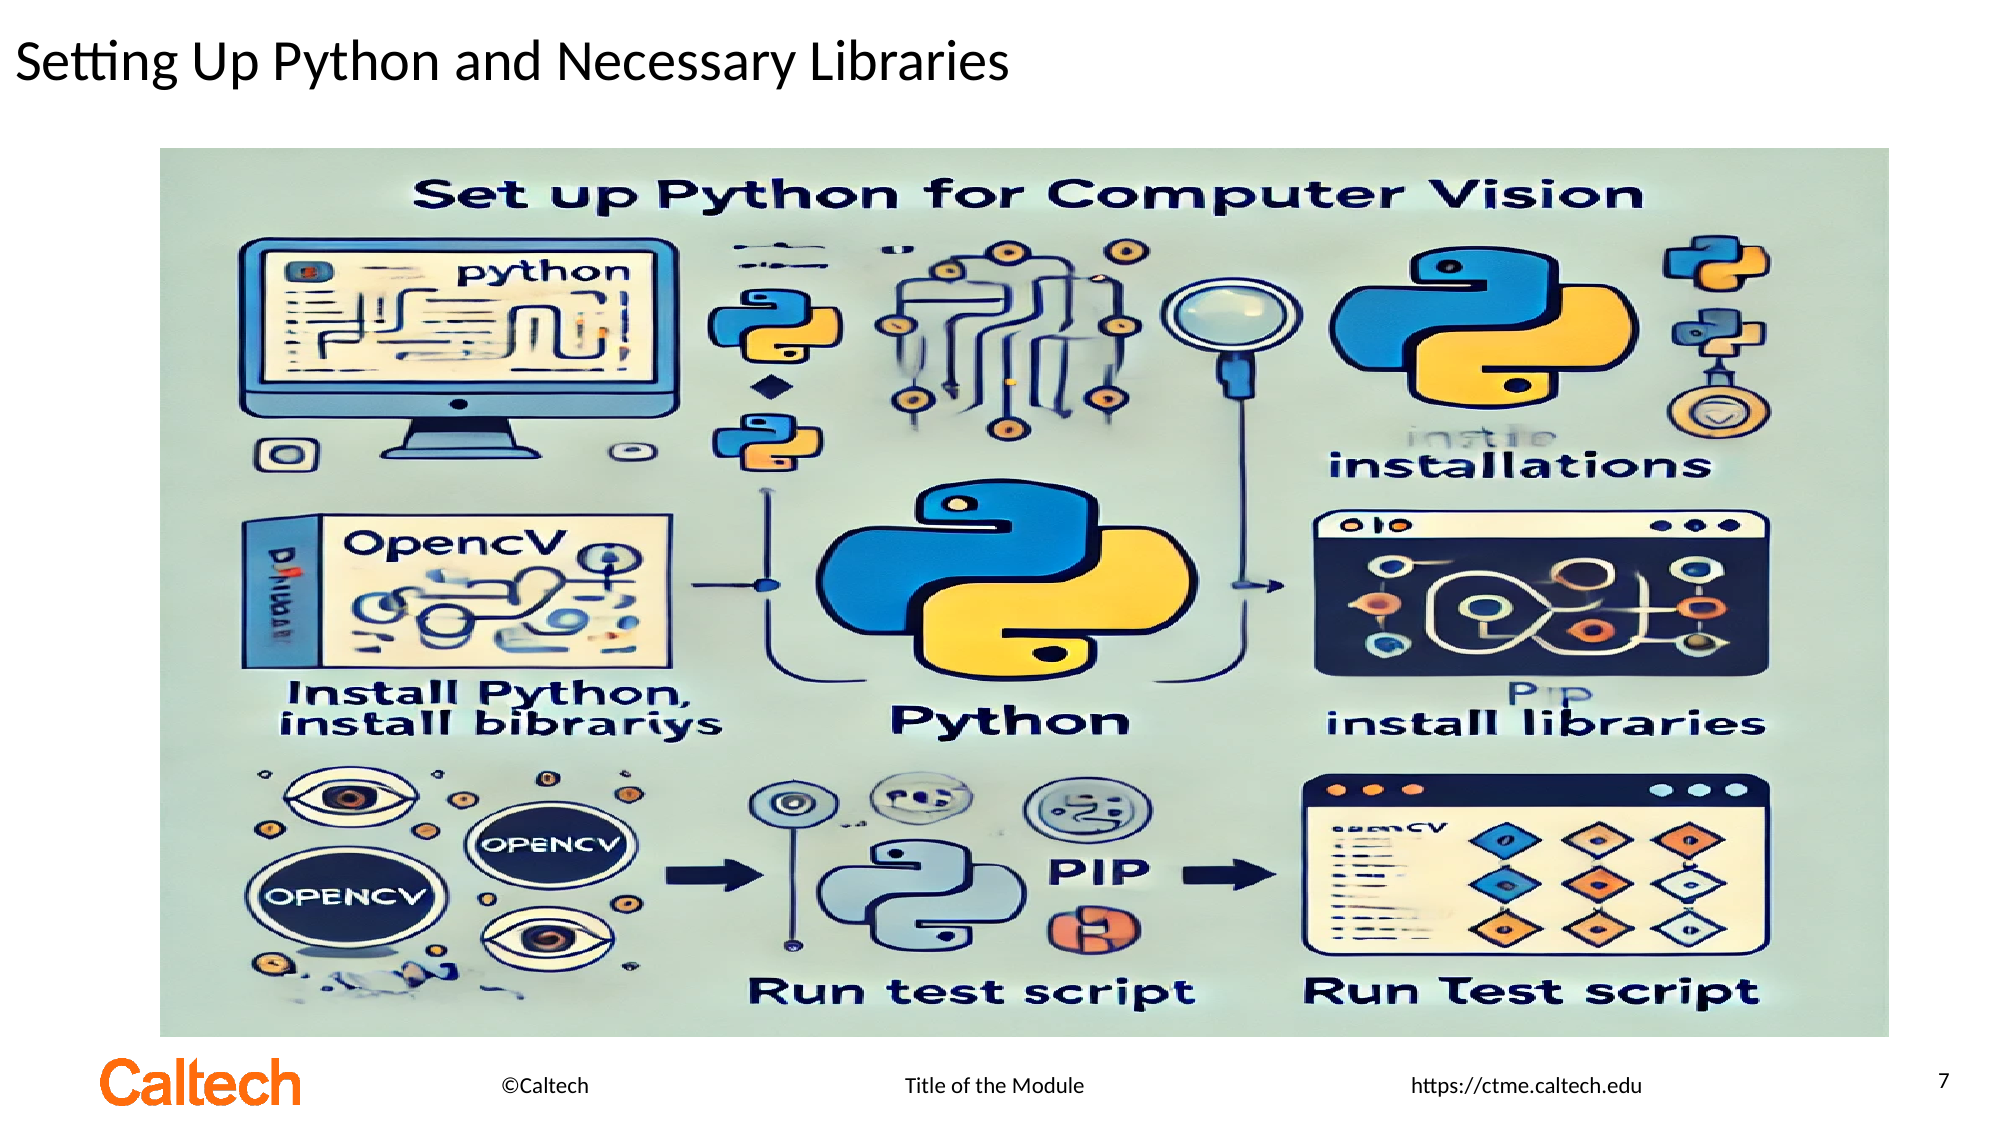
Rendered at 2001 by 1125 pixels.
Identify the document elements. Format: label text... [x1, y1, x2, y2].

slide_number ‹#› [1831, 1062, 1965, 1101]
footer Title of the Module [790, 1068, 1200, 1106]
title Setting Up Python and Necessary Libraries [0, 0, 1800, 102]
picture [100, 1057, 300, 1106]
picture [159, 147, 1889, 1037]
